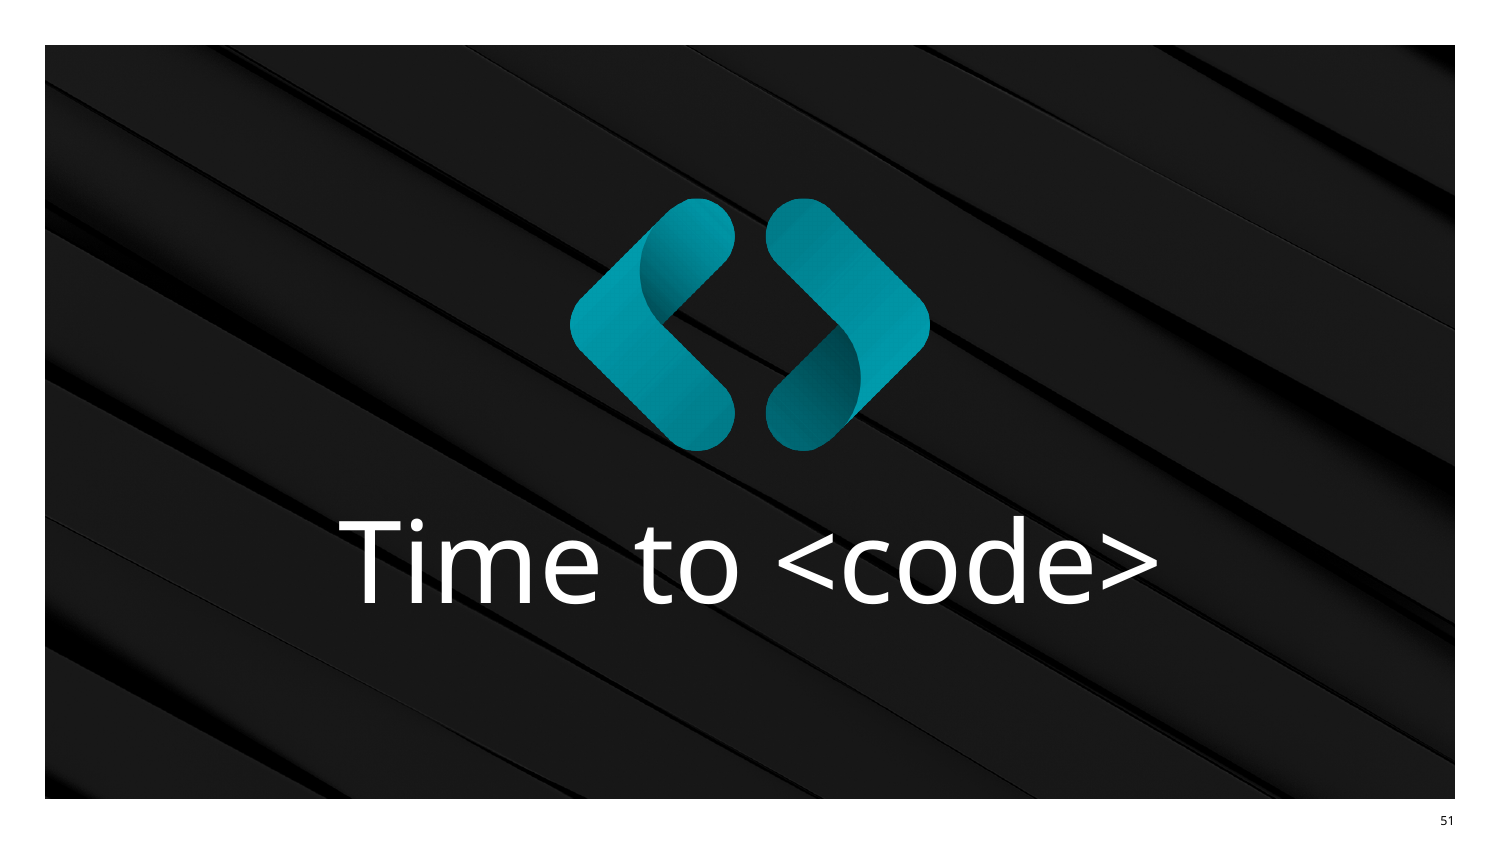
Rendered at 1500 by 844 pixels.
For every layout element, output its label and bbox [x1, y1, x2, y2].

picture [45, 45, 1455, 799]
